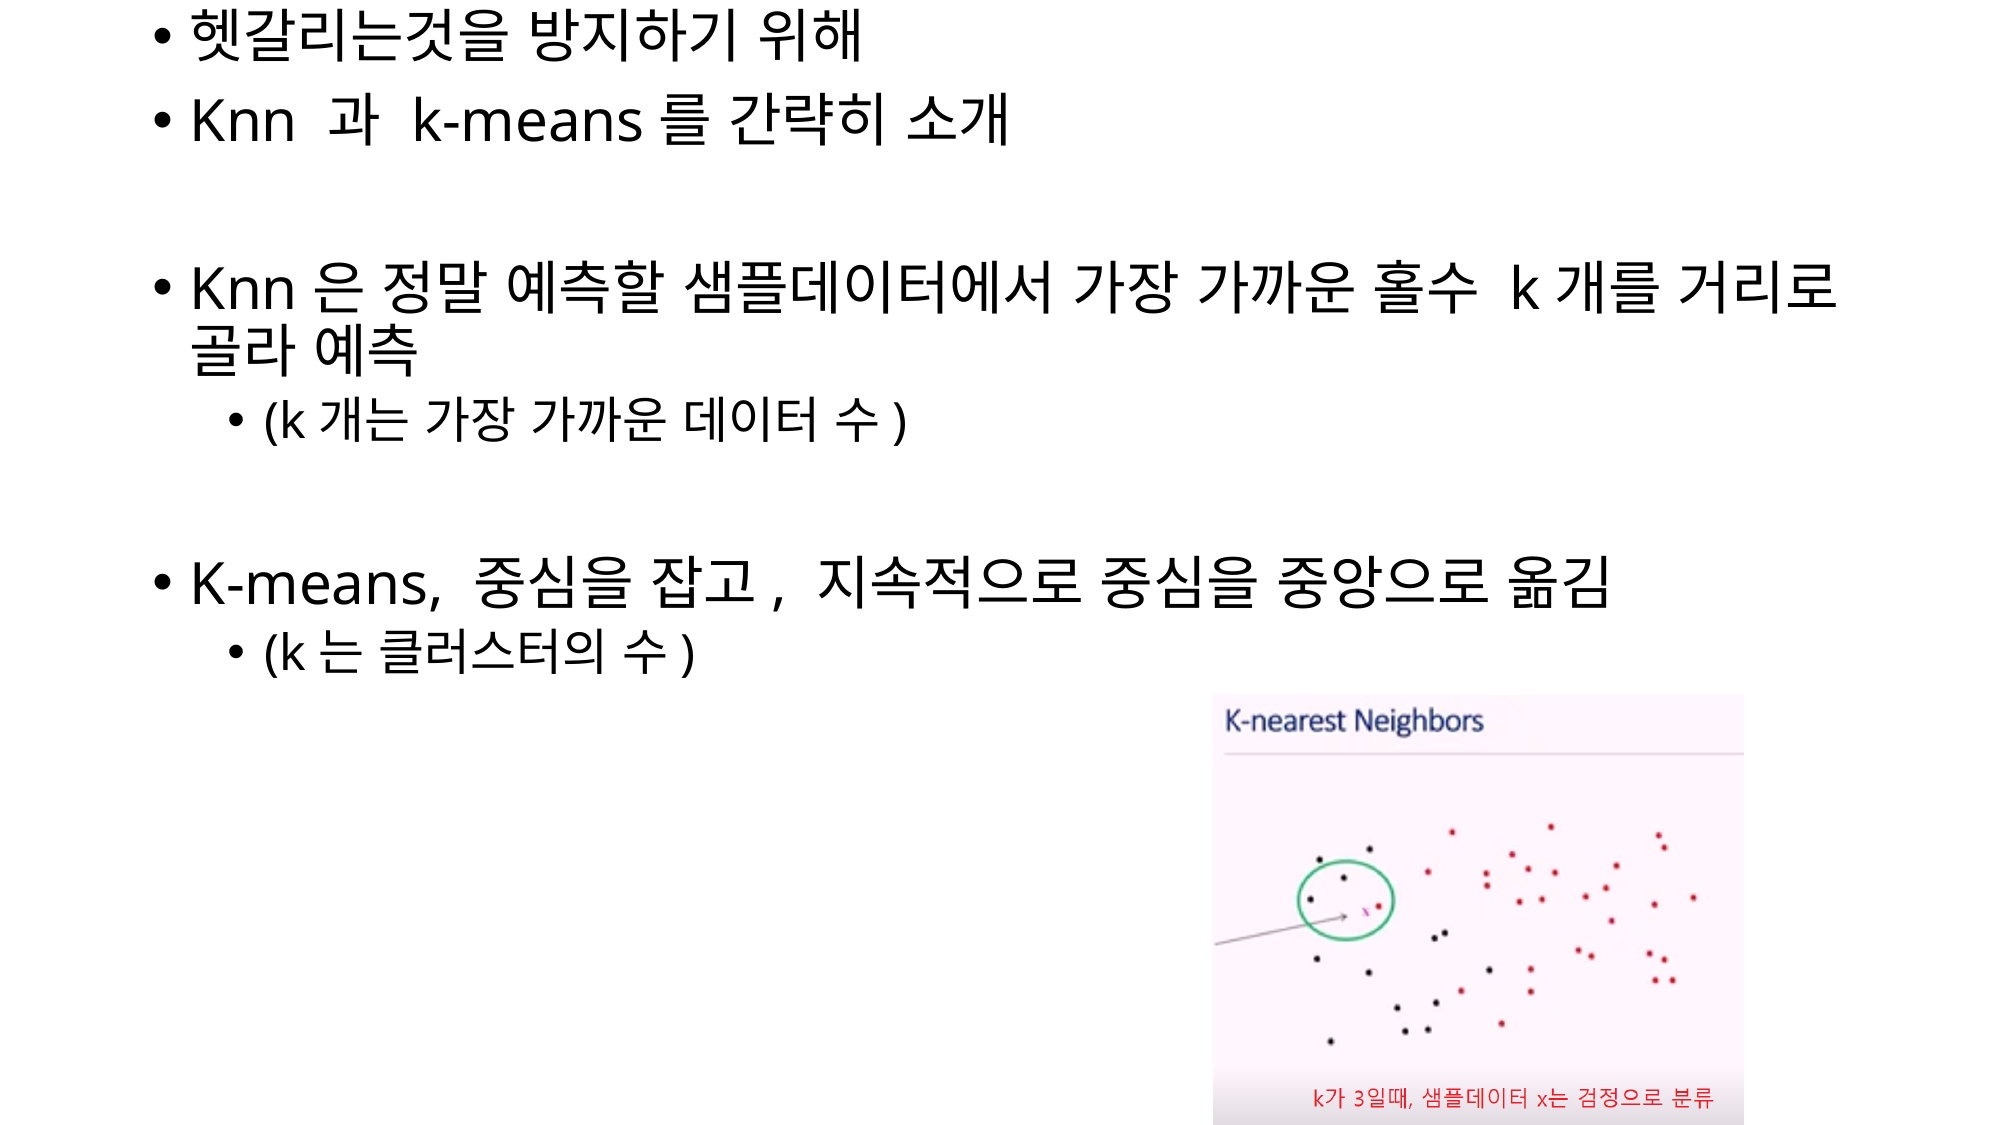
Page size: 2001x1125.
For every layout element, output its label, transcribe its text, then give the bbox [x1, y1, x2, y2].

list 헷갈리는것을 방지하기 위해 Knn 과 k-means를 간략히 소개 Knn은 정말 예측할 샘플데이터에서 가장 가까운 홀수 k개를 거리로 골라 예측 (k개는 가장 가까운 데이터 수) K-means, 중심을 잡고, 지속적으로 중심을 중앙으로 옮김 (k는 클러스터의 수) [137, 0, 1863, 1125]
picture [1213, 695, 1744, 1125]
